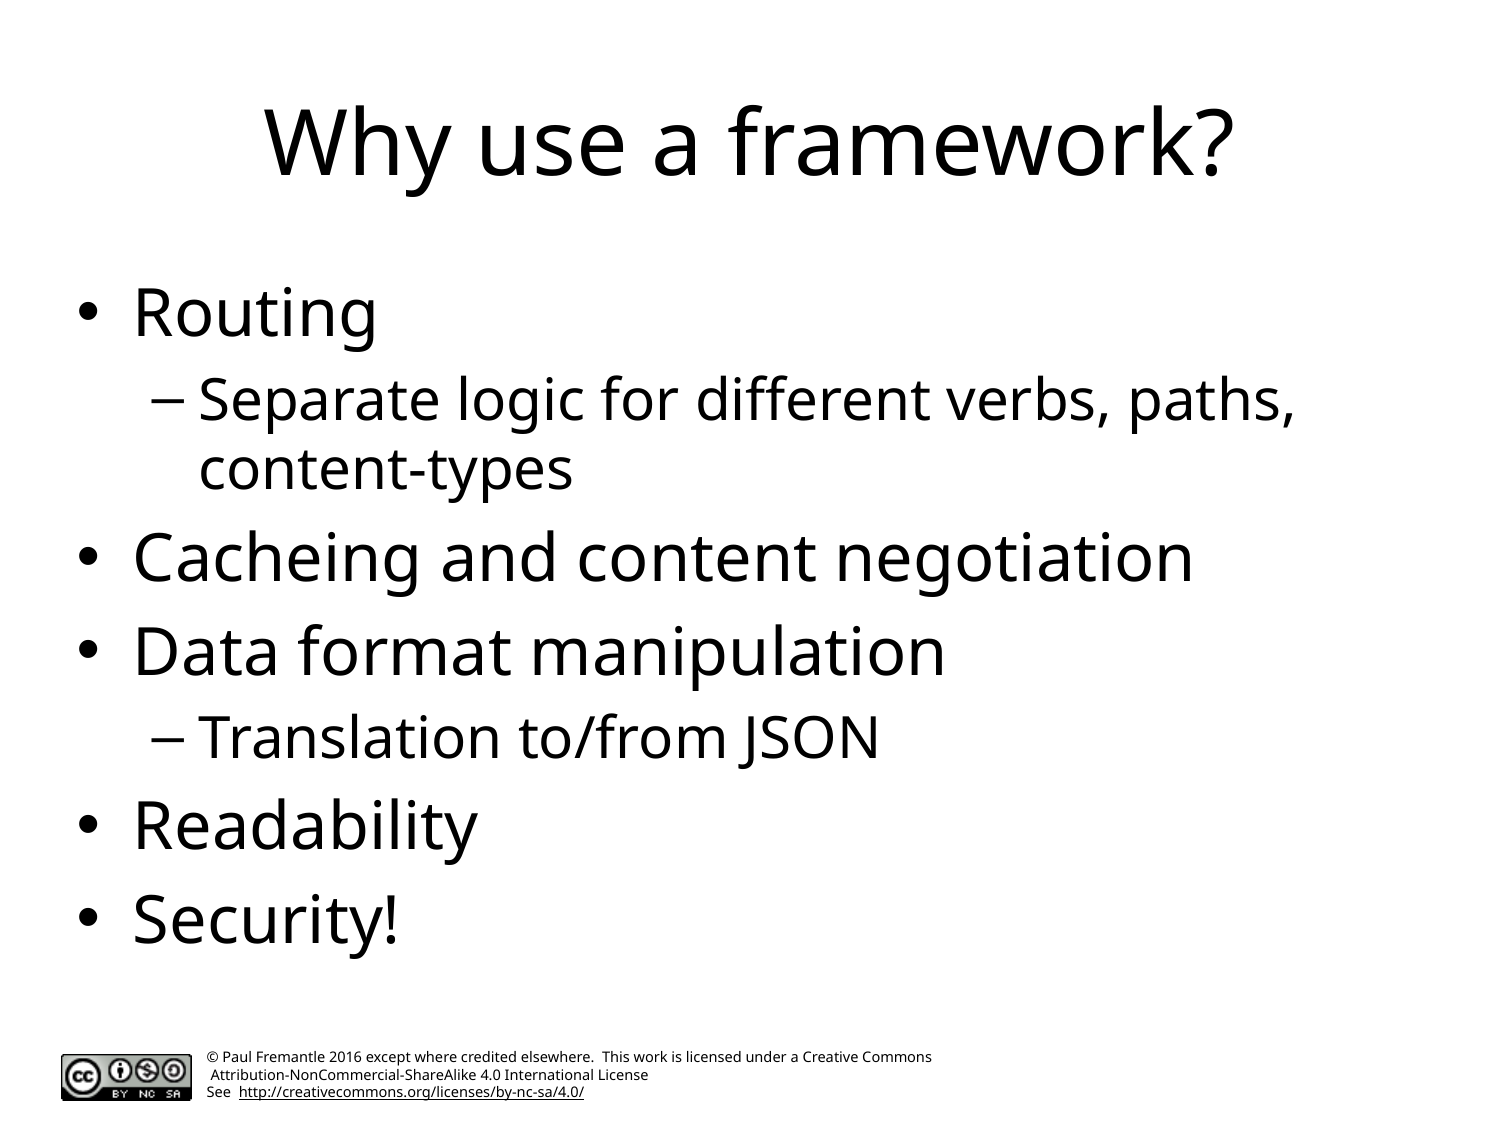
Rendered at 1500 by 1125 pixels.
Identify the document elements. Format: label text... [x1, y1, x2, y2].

picture [61, 1054, 192, 1101]
title Why use a framework? [75, 45, 1425, 233]
list Routing Separate logic for different verbs, paths, content-types Cacheing and content negotiation Data format manipulation Translation to/from JSON Readability Security! [61, 262, 1412, 1005]
